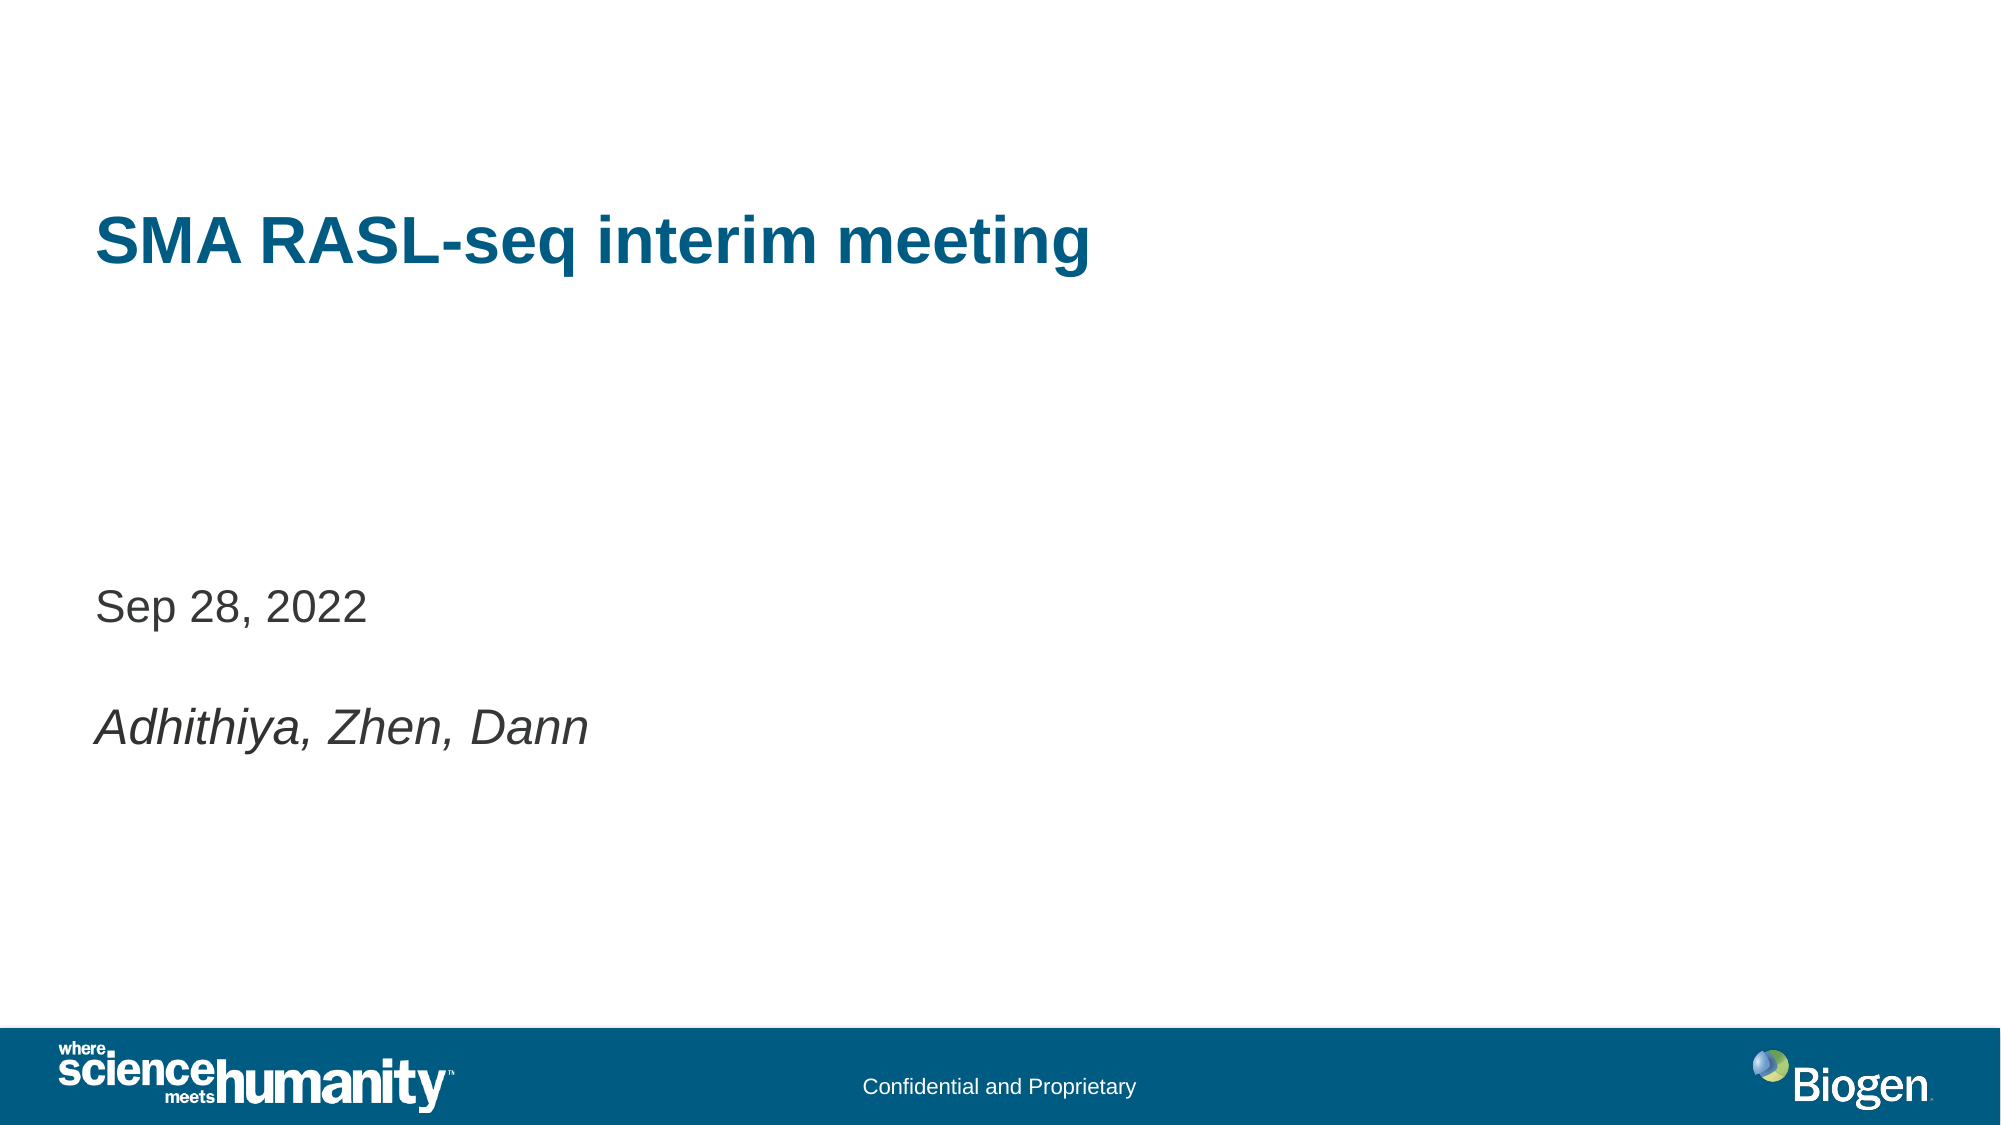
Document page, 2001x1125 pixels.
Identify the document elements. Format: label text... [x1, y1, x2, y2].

picture [1857, 1091, 1880, 1110]
picture [1858, 1075, 1879, 1090]
picture [1881, 1076, 1903, 1101]
picture [1824, 1077, 1828, 1101]
picture [1907, 1077, 1926, 1101]
picture [1795, 1068, 1819, 1101]
picture [1753, 1051, 1788, 1081]
picture [1832, 1077, 1854, 1101]
subtitle SMA RASL-seq interim meeting Sep 28, 2022 Adhithiya, Zhen, Dann [80, 189, 1909, 314]
